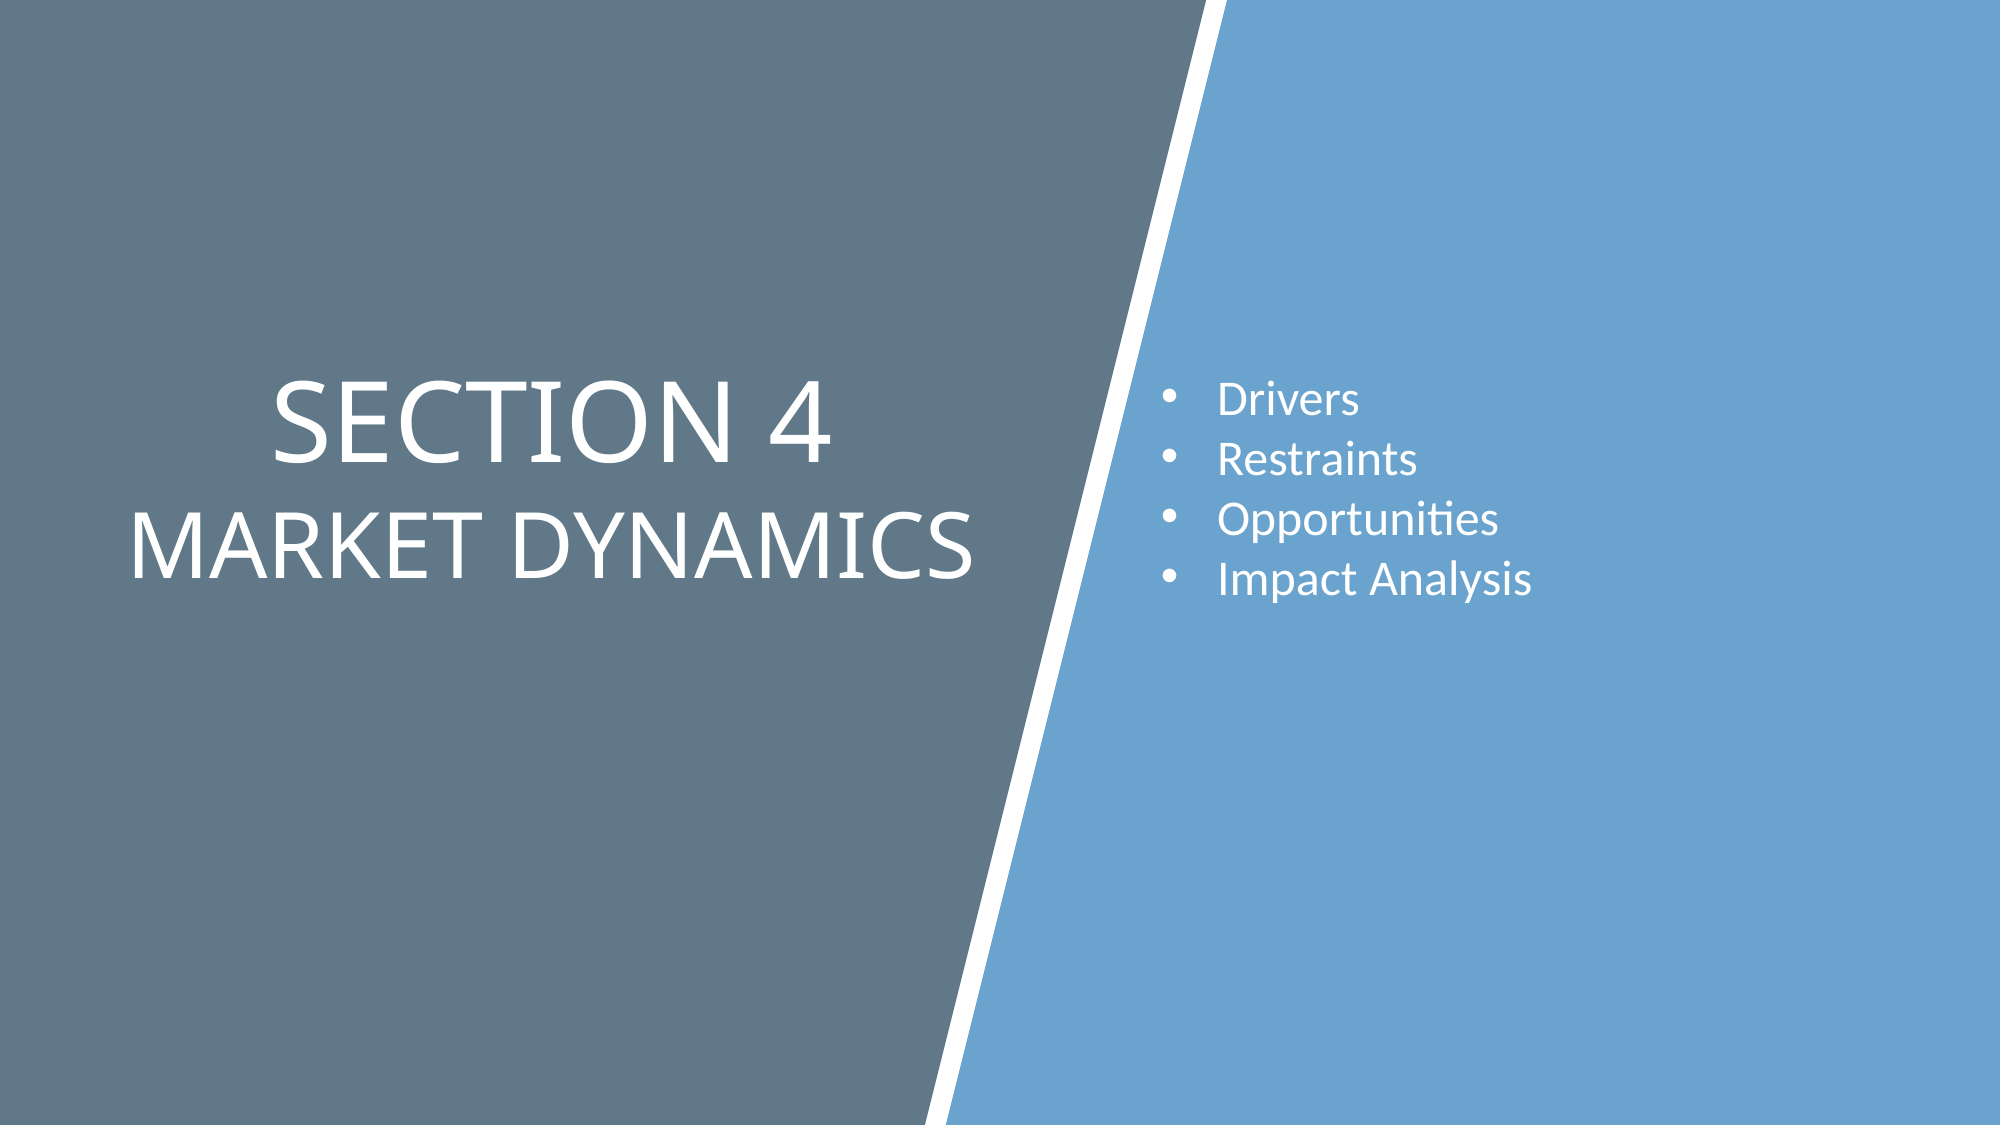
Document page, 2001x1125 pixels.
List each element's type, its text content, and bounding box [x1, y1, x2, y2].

text_box Drivers Restraints Opportunities Impact Analysis [1160, 365, 1956, 606]
text_box MARKET DYNAMICS [86, 486, 1016, 597]
text_box [0, 0, 1208, 1125]
text_box SECTION 4 [86, 350, 1016, 486]
text_box [944, 0, 2000, 1125]
